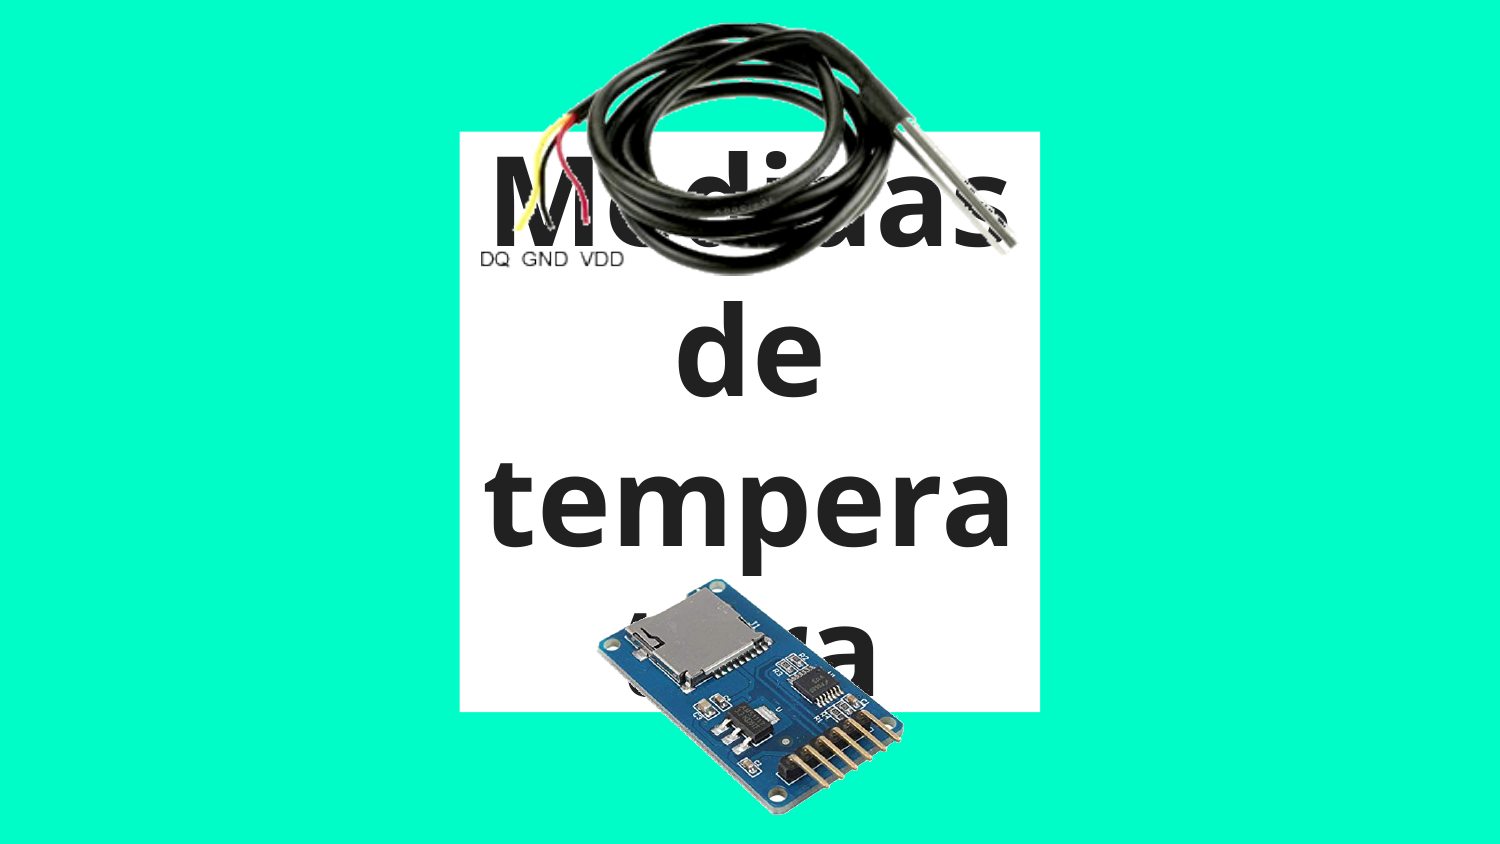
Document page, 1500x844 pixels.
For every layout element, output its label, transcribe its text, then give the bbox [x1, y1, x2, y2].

picture [481, 23, 1019, 277]
picture [595, 573, 905, 815]
title Medidas de temperatura [459, 131, 1041, 713]
